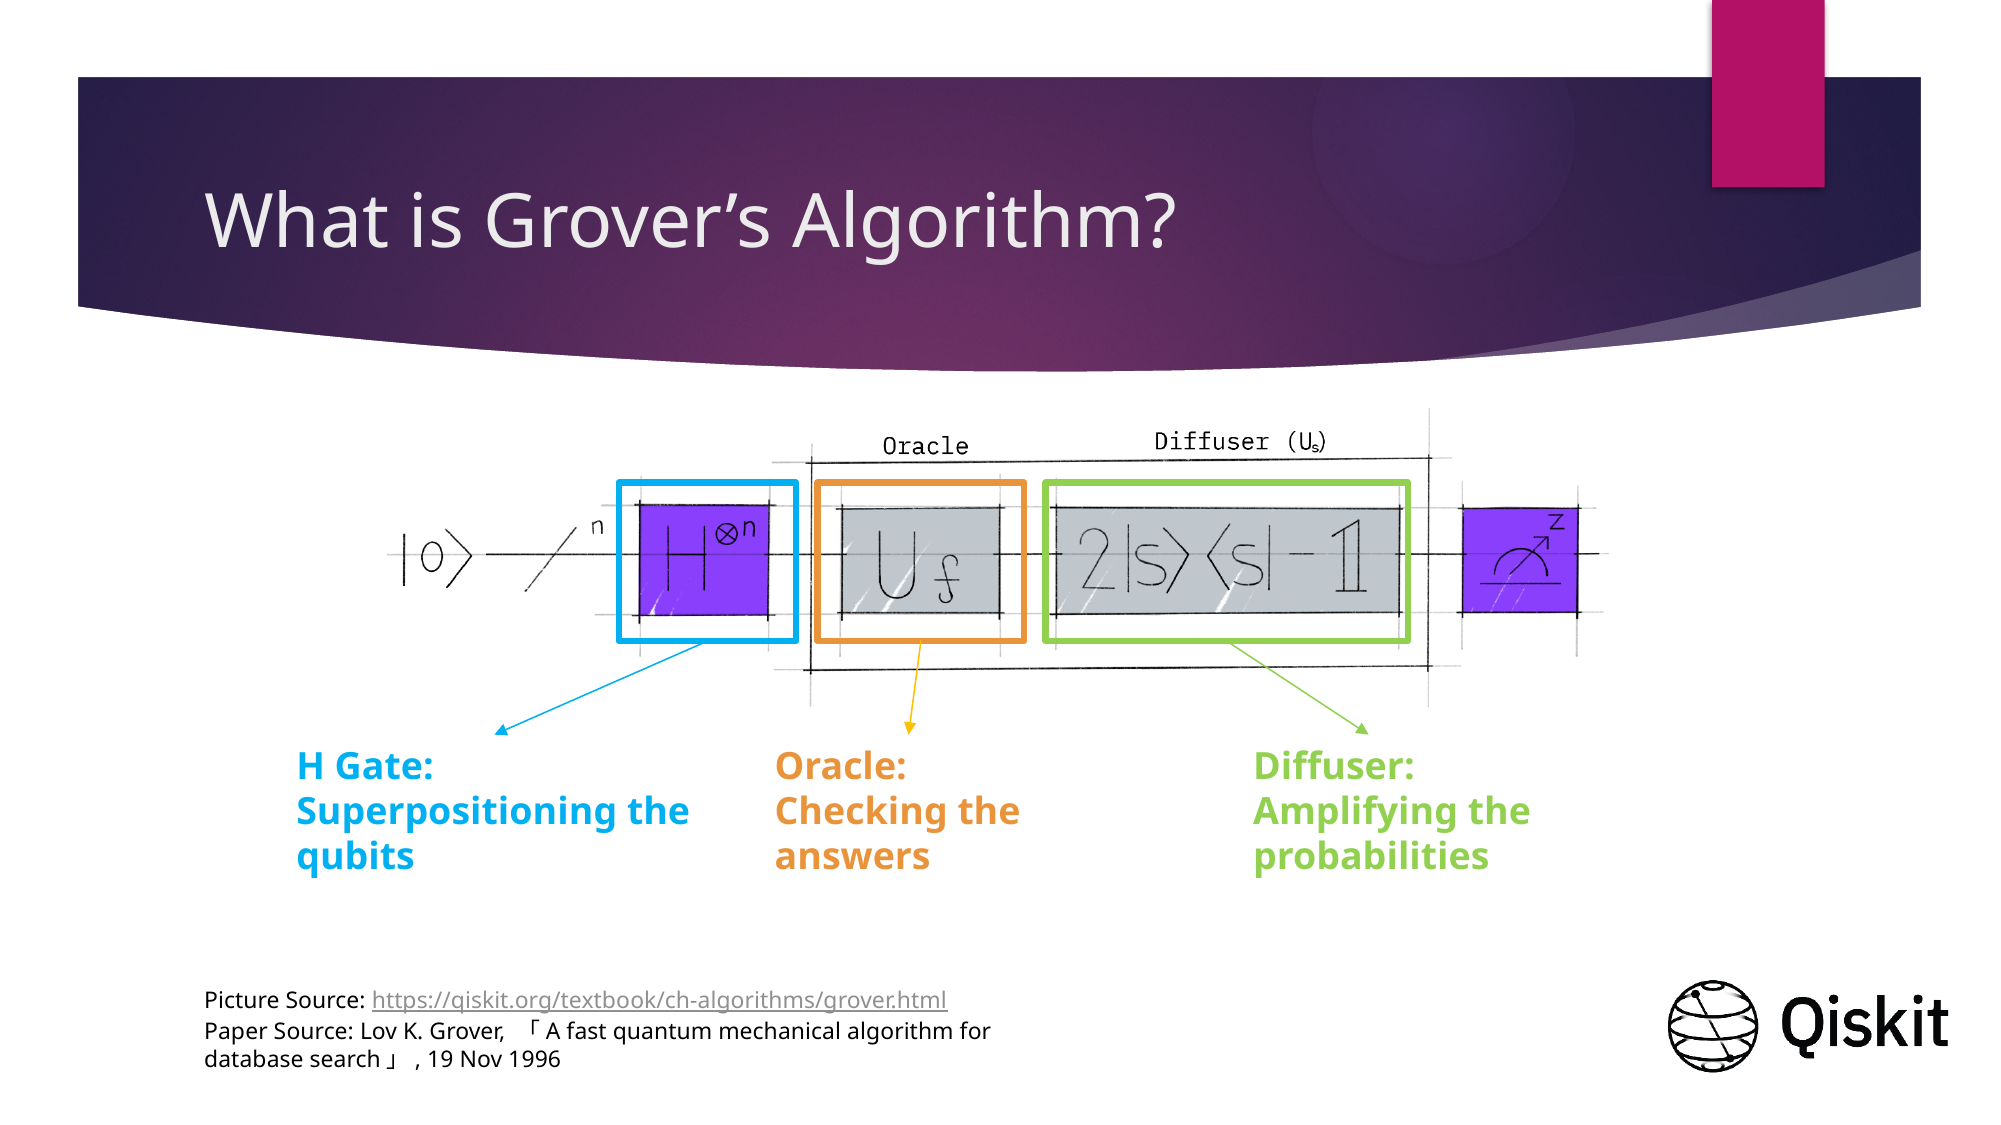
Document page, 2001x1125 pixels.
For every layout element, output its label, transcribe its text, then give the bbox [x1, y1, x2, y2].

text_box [908, 640, 922, 735]
title What is Grover’s Algorithm? [189, 159, 1627, 276]
text_box Picture Source: https://qiskit.org/textbook/ch-algorithms/grover.html Paper Source: Lov K. Grover, 「A fast quantum mechanical algorithm for database search」, 19 Nov 1996 [189, 978, 1096, 1079]
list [281, 311, 1730, 707]
text_box Oracle: Checking the answers [759, 734, 1186, 885]
text_box H Gate: Superpositioning the qubits [281, 734, 708, 885]
text_box Diffuser: Amplifying the probabilities [1238, 734, 1665, 885]
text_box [494, 640, 708, 735]
picture [1663, 977, 1951, 1075]
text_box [1226, 640, 1369, 735]
